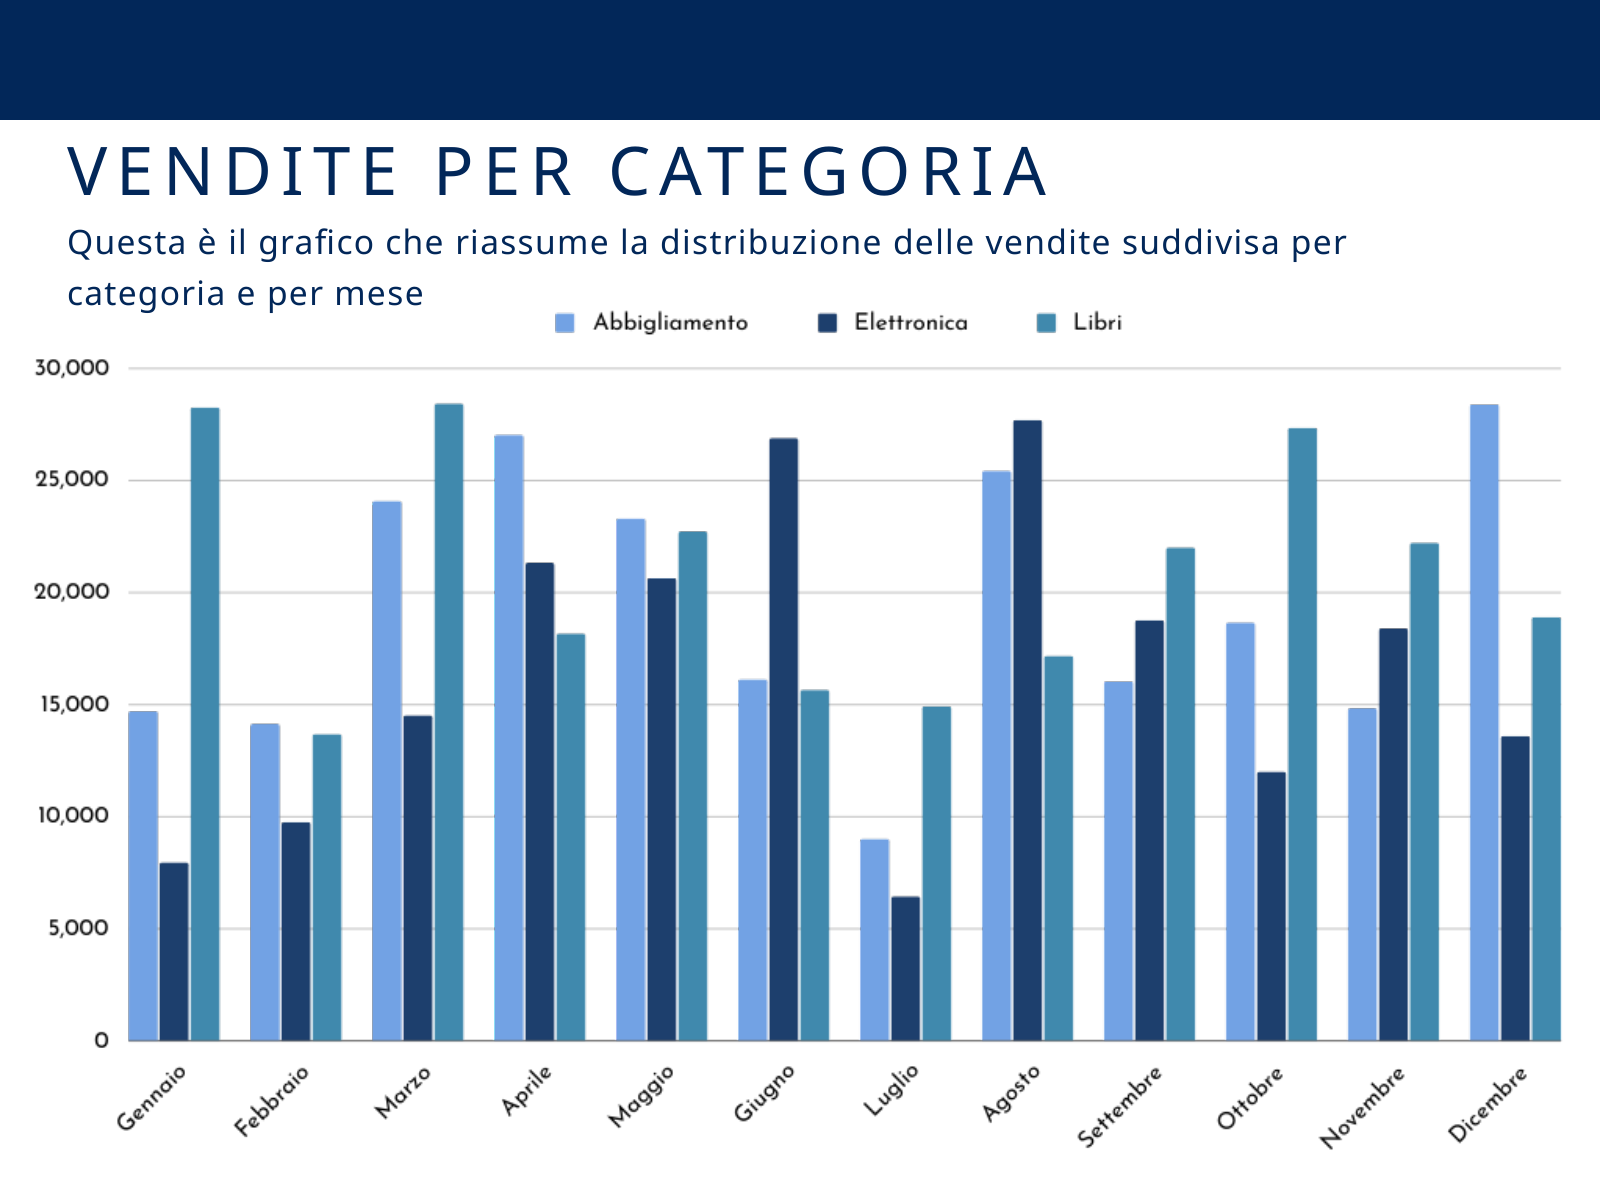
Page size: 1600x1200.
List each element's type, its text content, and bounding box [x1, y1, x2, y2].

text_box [0, 0, 1600, 121]
picture [0, 150, 1600, 1200]
text_box VENDITE PER CATEGORIA [67, 141, 1500, 148]
